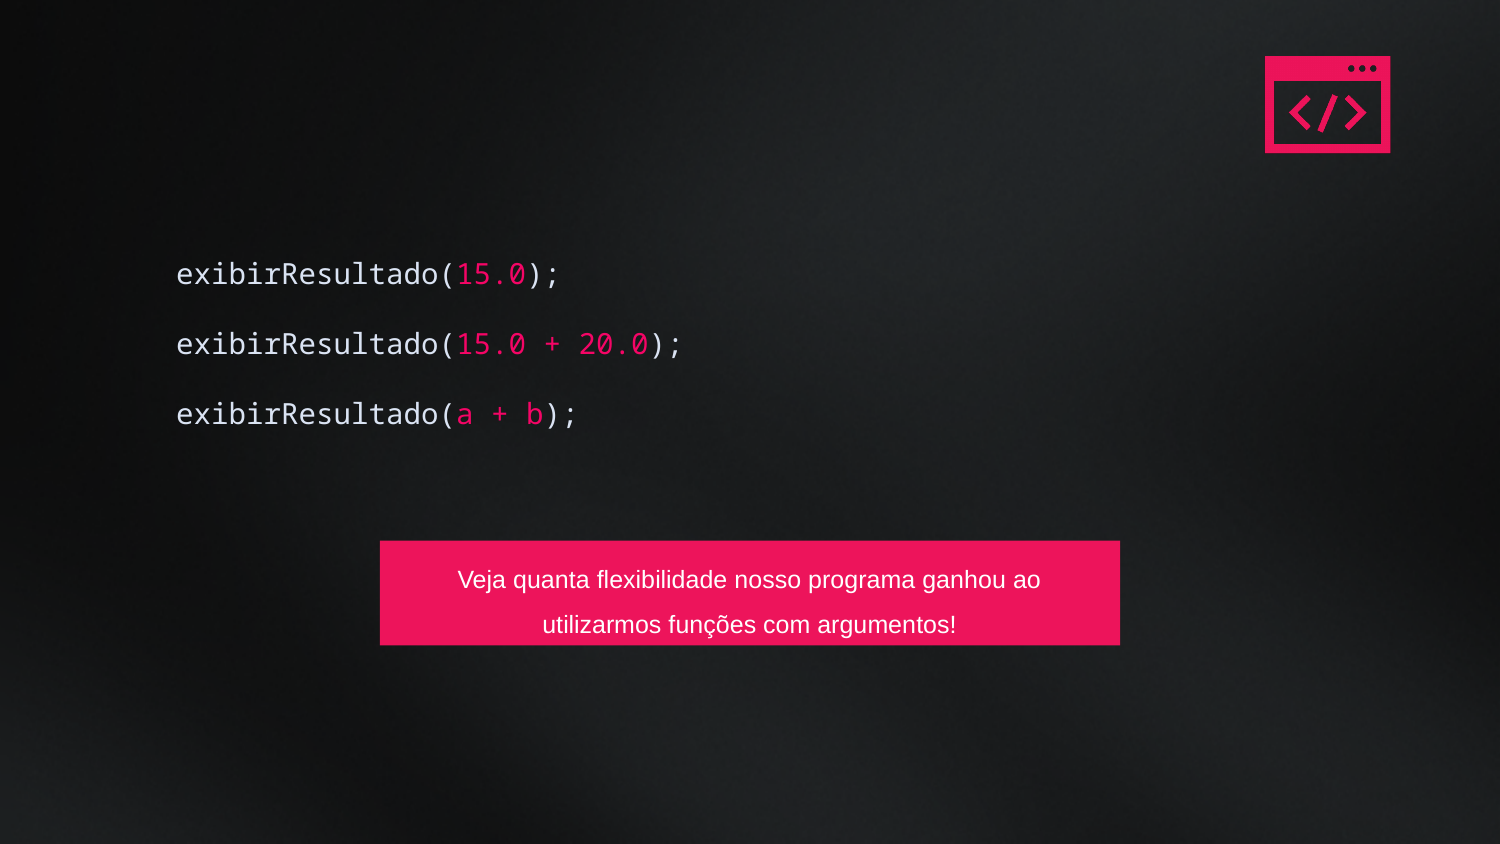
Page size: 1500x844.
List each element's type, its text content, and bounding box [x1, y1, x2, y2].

text_box Veja quanta flexibilidade nosso programa ganhou ao utilizarmos funções com argumentos! [379, 540, 1121, 646]
text_box exibirResultado(15.0); exibirResultado(15.0 + 20.0); exibirResultado(a + b); [72, 248, 1440, 438]
picture [0, 0, 1500, 844]
